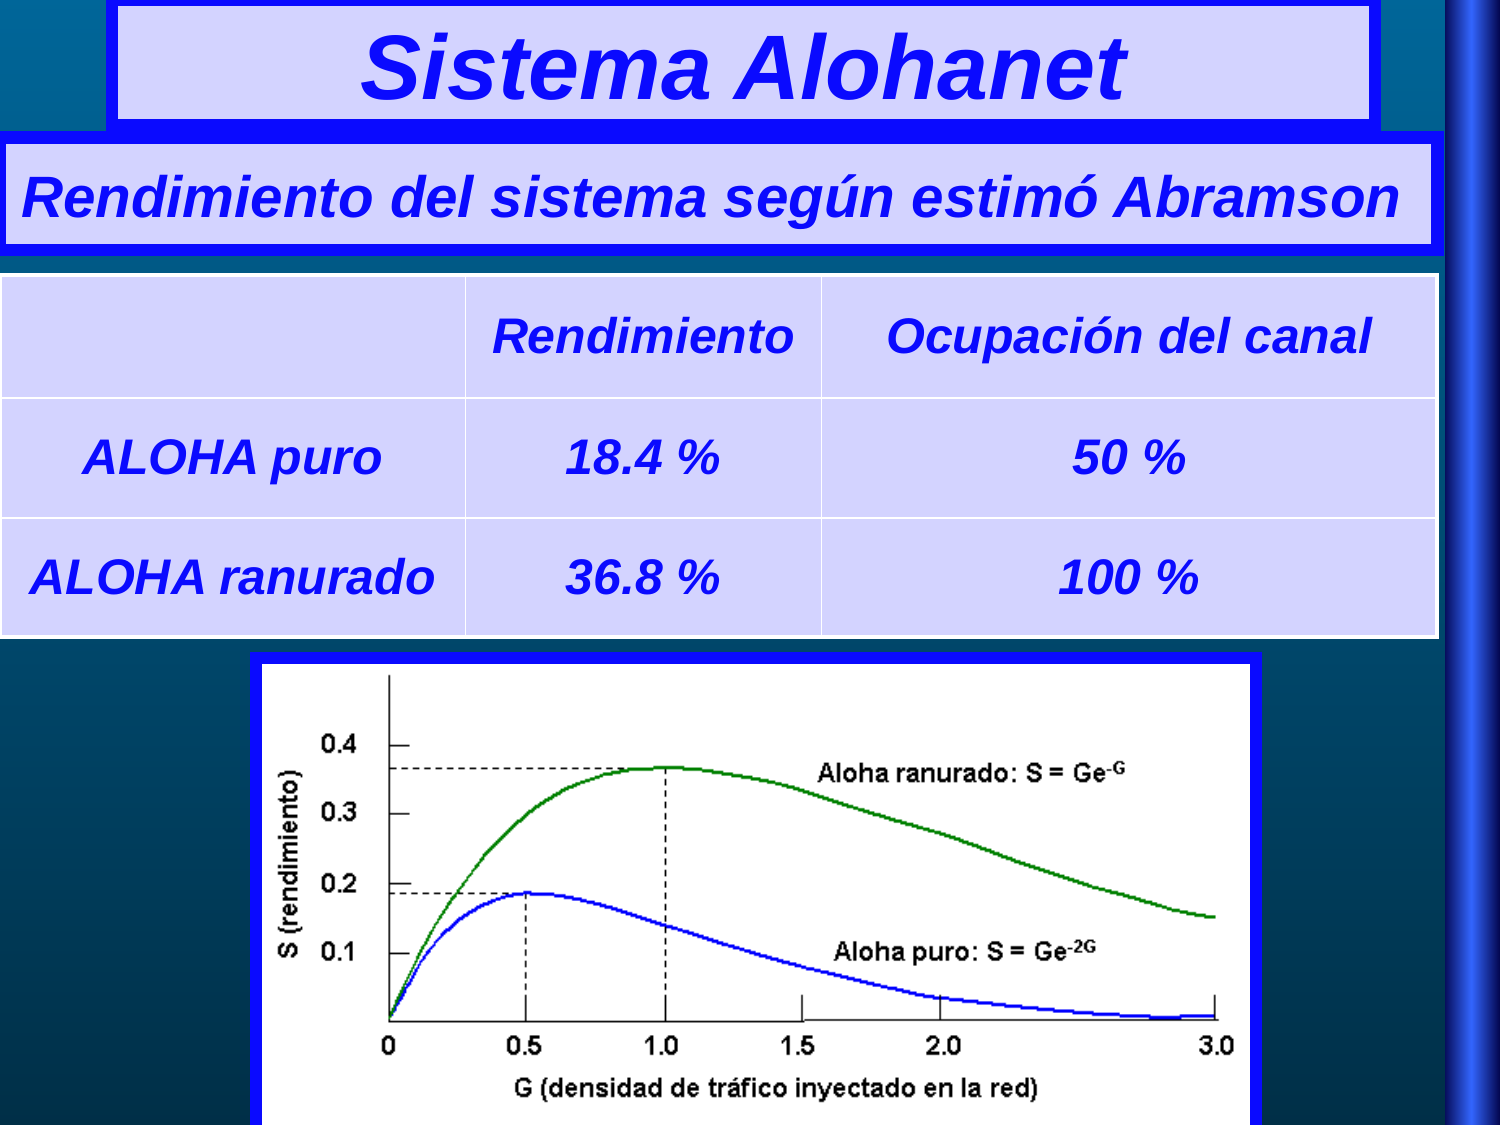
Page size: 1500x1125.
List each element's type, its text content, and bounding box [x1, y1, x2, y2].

picture [0, 0, 1443, 255]
table_cell 18.4 % [466, 399, 821, 517]
table_header Rendimiento [466, 277, 821, 396]
table_header Ocupación del canal [822, 277, 1435, 396]
table_cell ALOHA puro [2, 399, 465, 517]
table_header [2, 277, 465, 397]
picture [262, 663, 1251, 1125]
table_cell 100 % [822, 519, 1435, 635]
table_cell ALOHA ranurado [2, 519, 465, 635]
title Sistema Alohanet [111, 0, 1376, 126]
list Rendimiento del sistema según estimó Abramson [0, 137, 1438, 251]
table_cell 36.8 % [466, 519, 821, 635]
table_cell 50 % [822, 399, 1435, 517]
